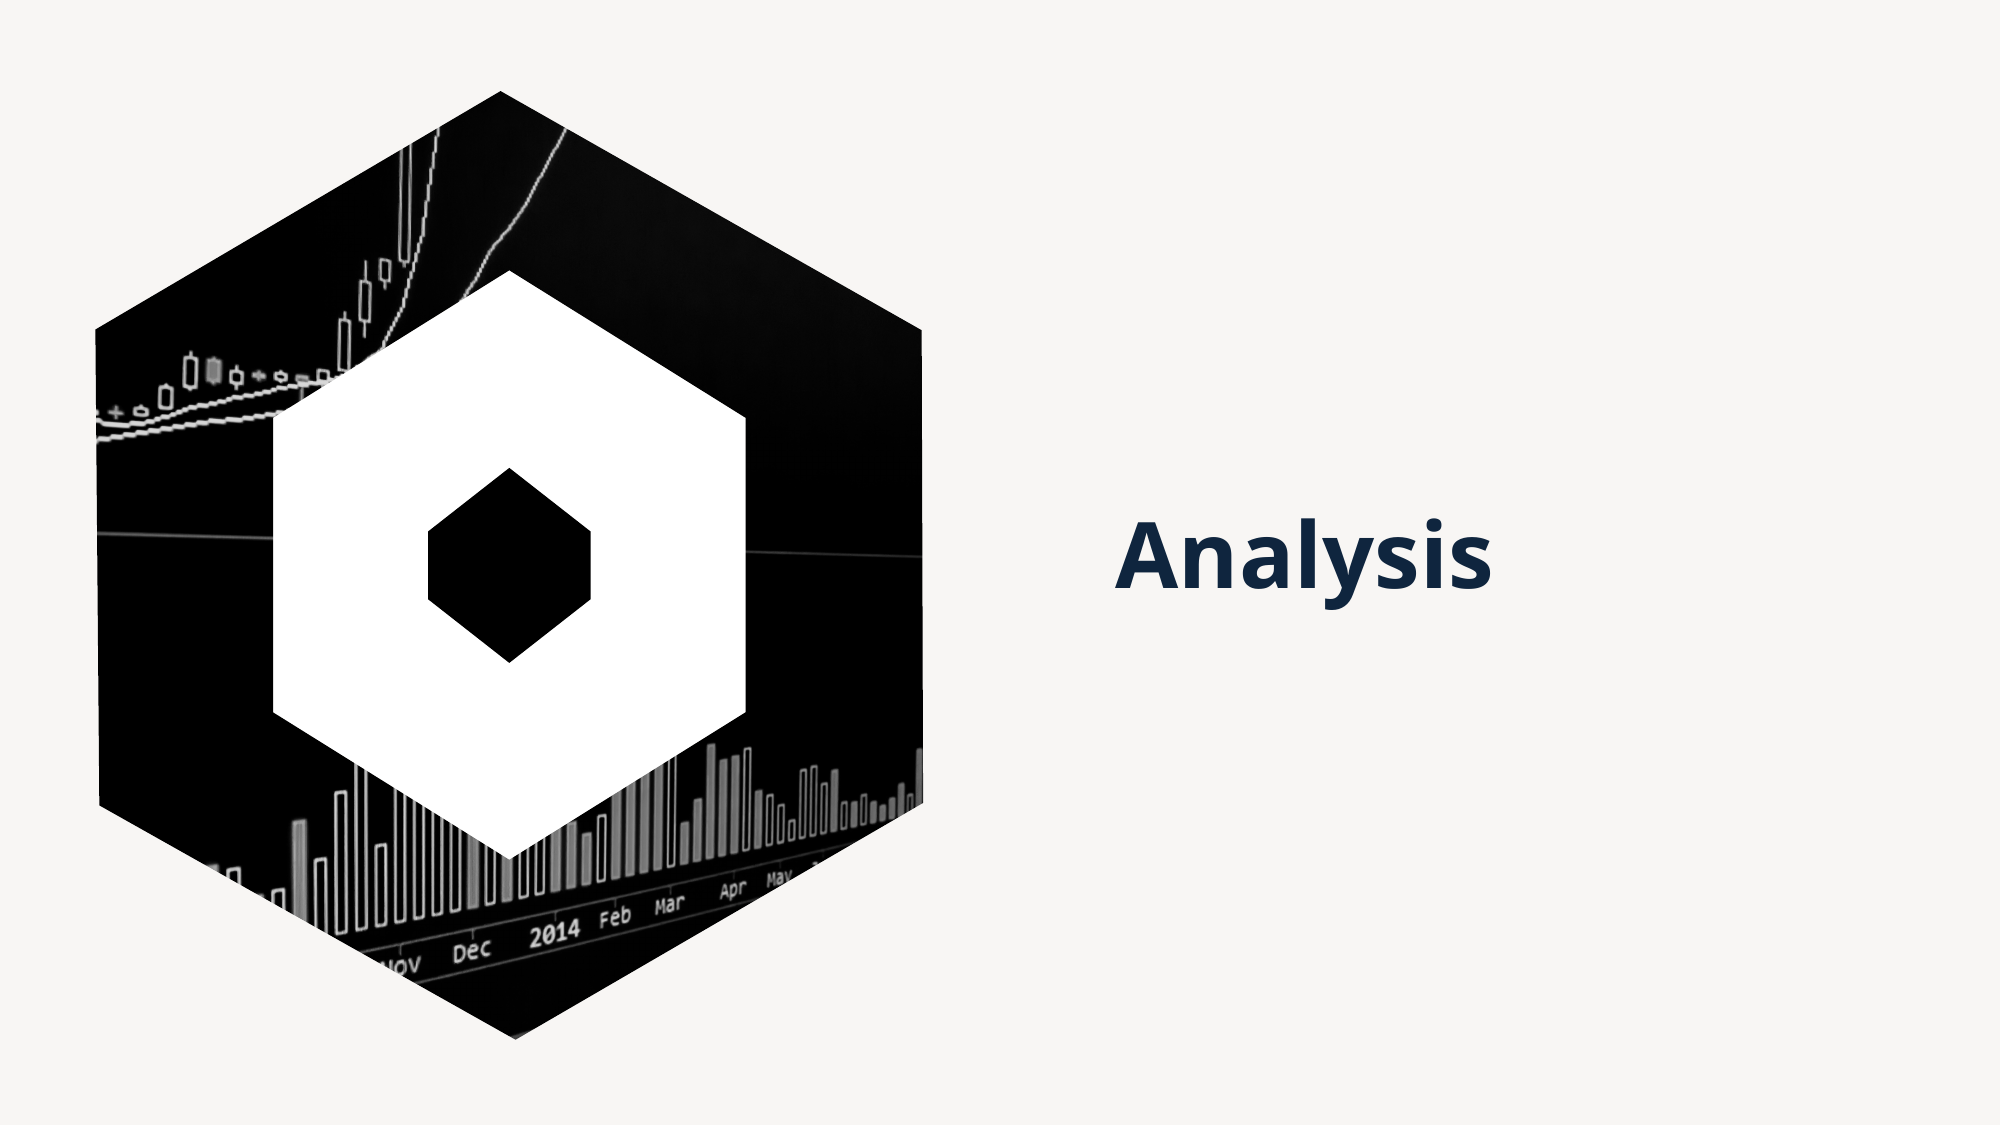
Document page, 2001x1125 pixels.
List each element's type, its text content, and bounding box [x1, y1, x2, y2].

picture [95, 91, 924, 1040]
title Analysis [1100, 330, 1830, 787]
